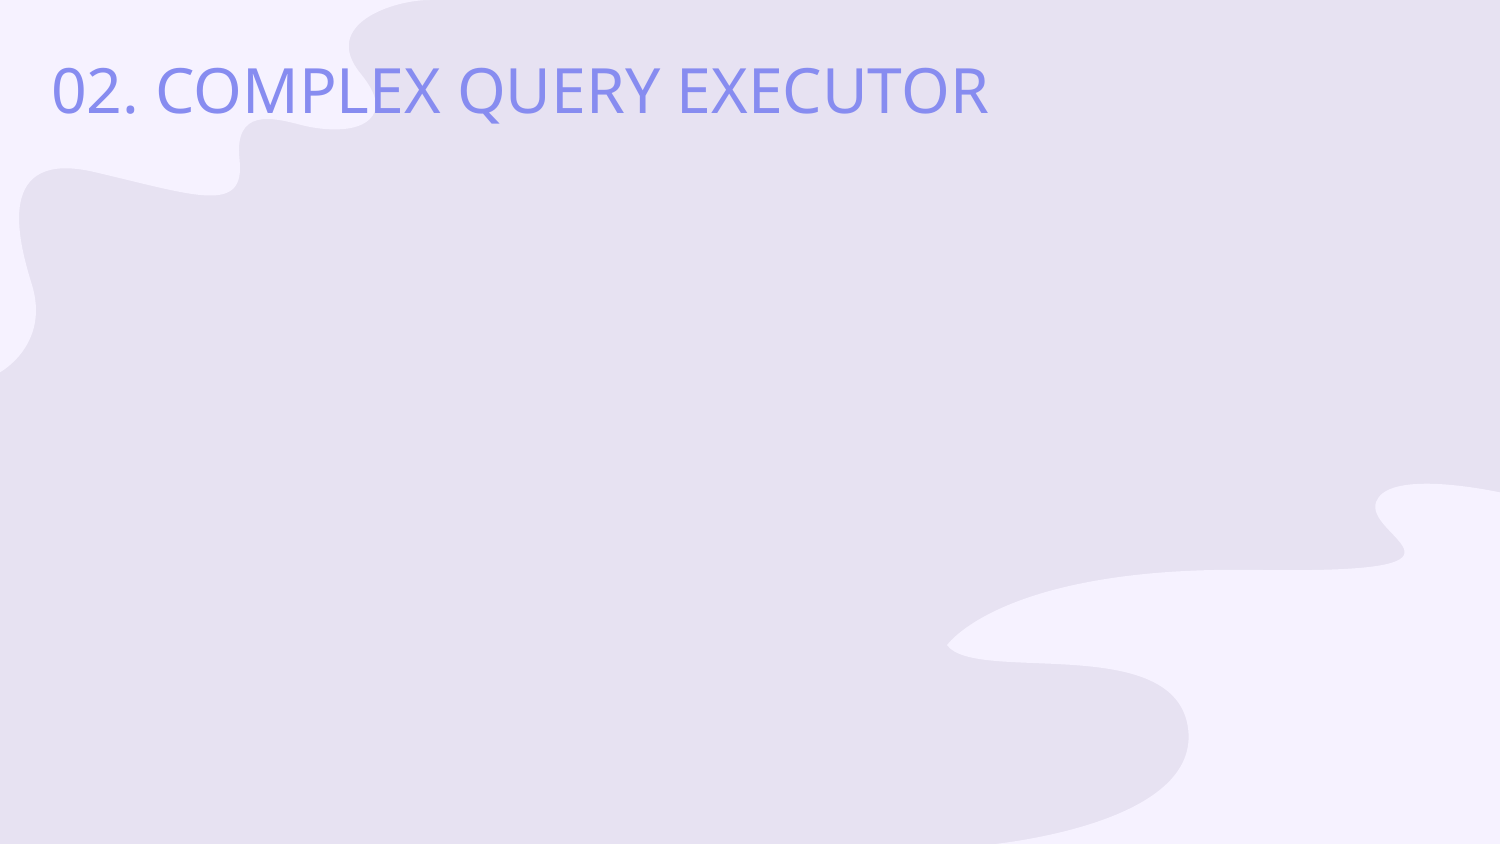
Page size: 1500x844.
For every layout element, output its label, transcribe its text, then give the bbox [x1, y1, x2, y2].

text_box 02. COMPLEX QUERY EXECUTOR [36, 35, 1148, 130]
